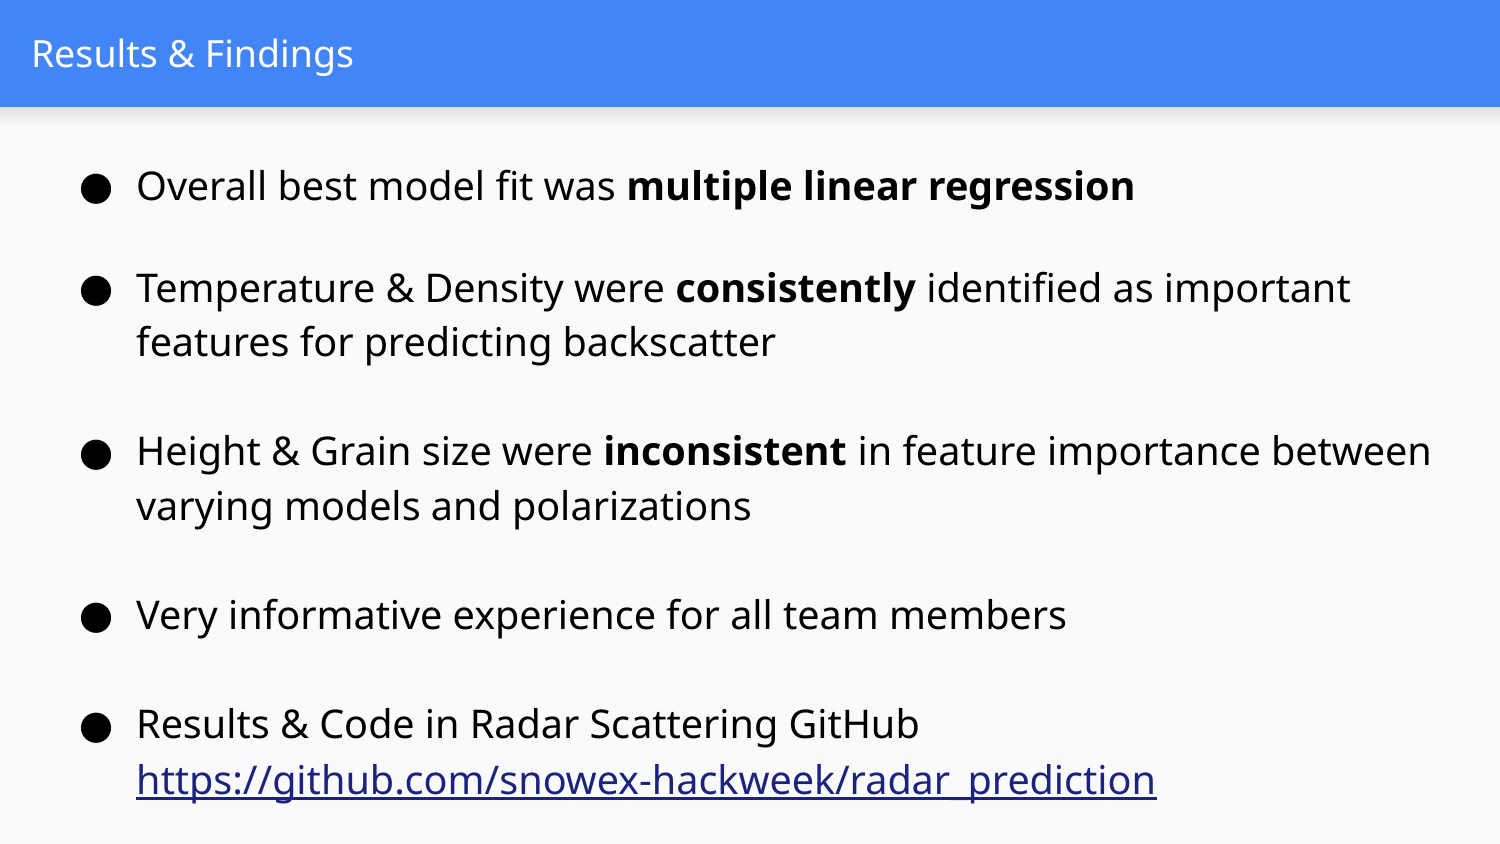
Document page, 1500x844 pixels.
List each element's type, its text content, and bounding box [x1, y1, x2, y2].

title Results & Findings [16, 2, 1464, 102]
text_box Overall best model fit was multiple linear regression Temperature & Density were consistently identified as important features for predicting backscatter Height & Grain size were inconsistent in feature importance between varying models and polarizations Very informative experience for all team members Results & Code in Radar Scattering GitHub https://github.com/snowex-hackweek/radar_prediction [46, 138, 1464, 824]
